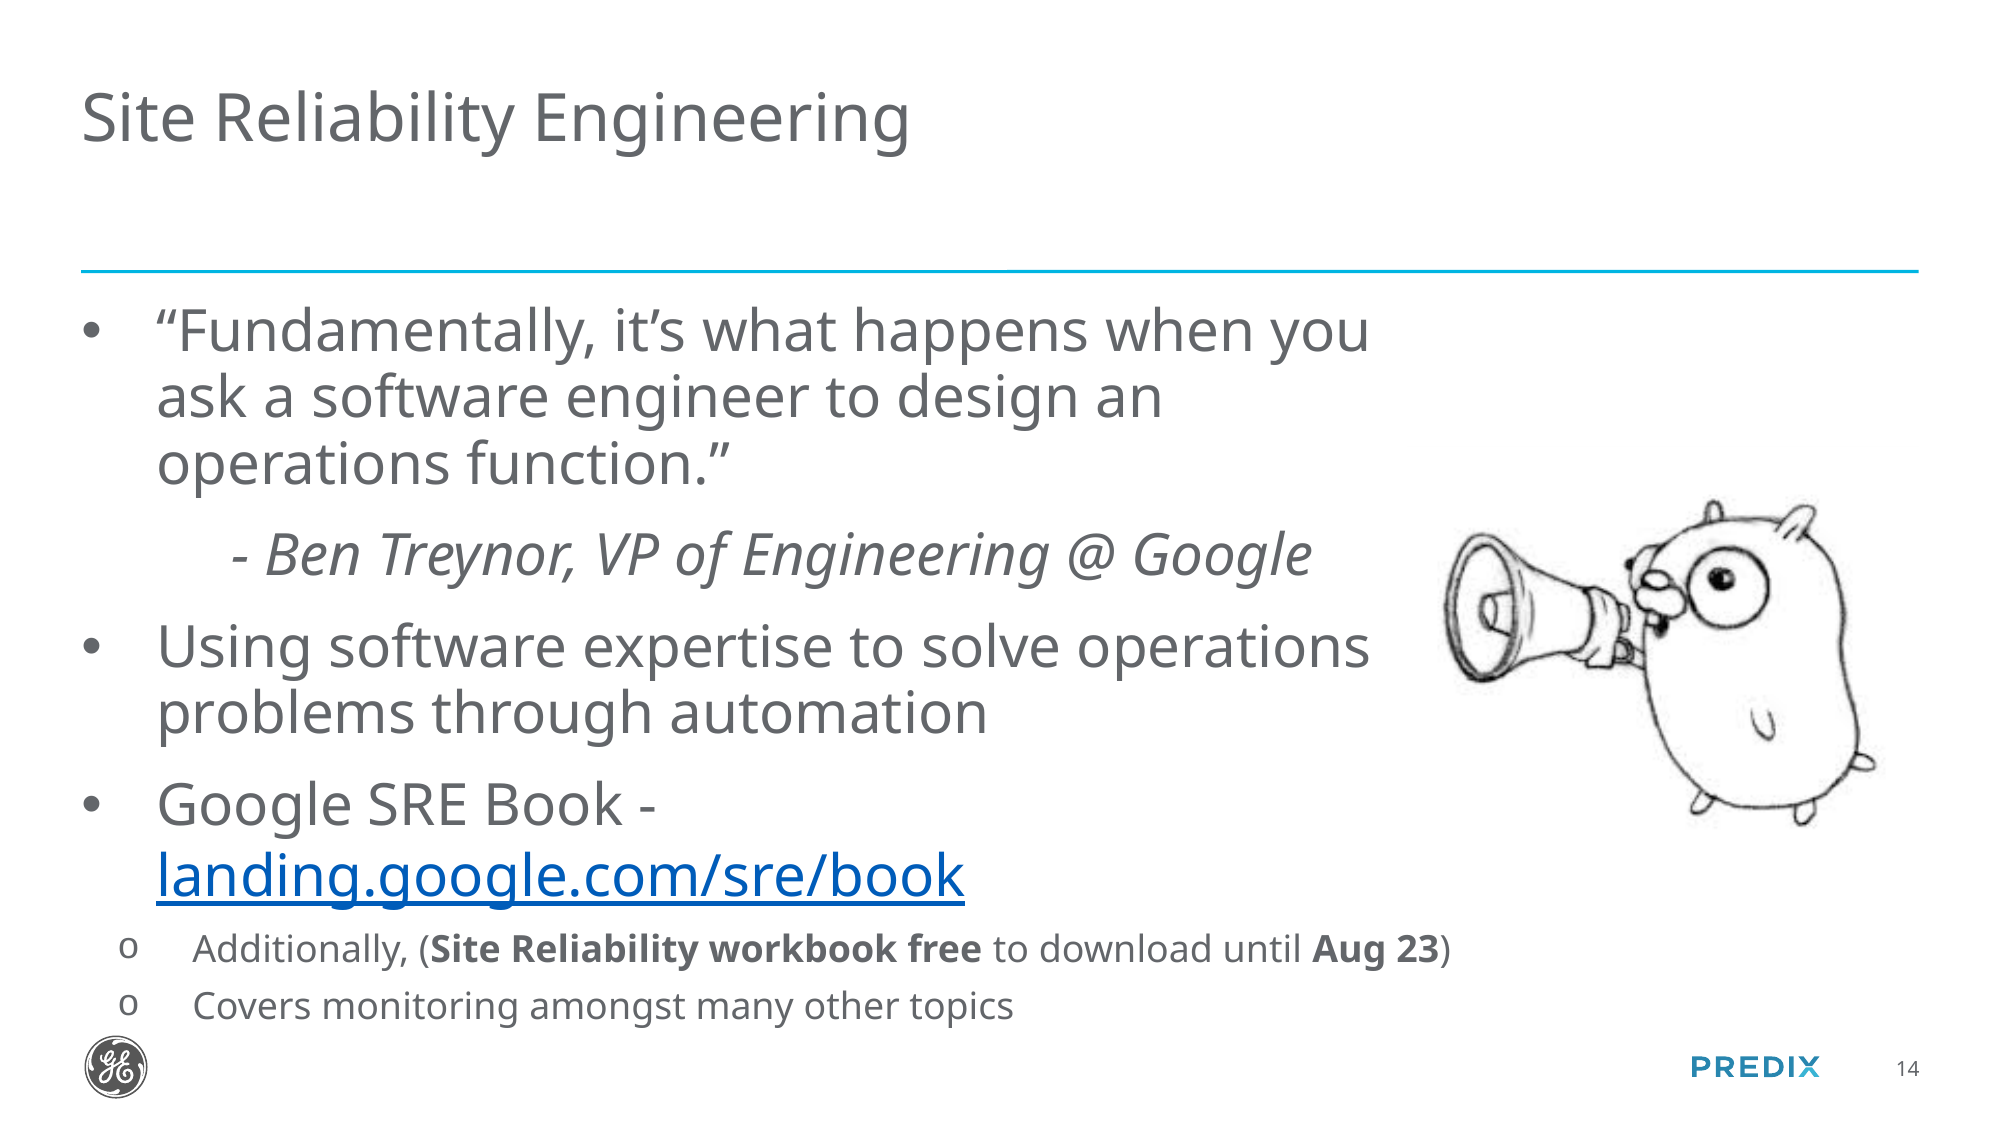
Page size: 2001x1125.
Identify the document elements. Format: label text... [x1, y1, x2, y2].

list “Fundamentally, it’s what happens when you ask a software engineer to design an operations function.” - Ben Treynor, VP of Engineering @ Google Using software expertise to solve operations problems through automation Google SRE Book - landing.google.com/sre/book Additionally, (Site Reliability workbook free to download until Aug 23) Covers monitoring amongst many other topics [81, 298, 1453, 1002]
slide_number 14 [1865, 1055, 1920, 1086]
title Site Reliability Engineering [81, 83, 1919, 234]
picture [1407, 444, 1919, 871]
